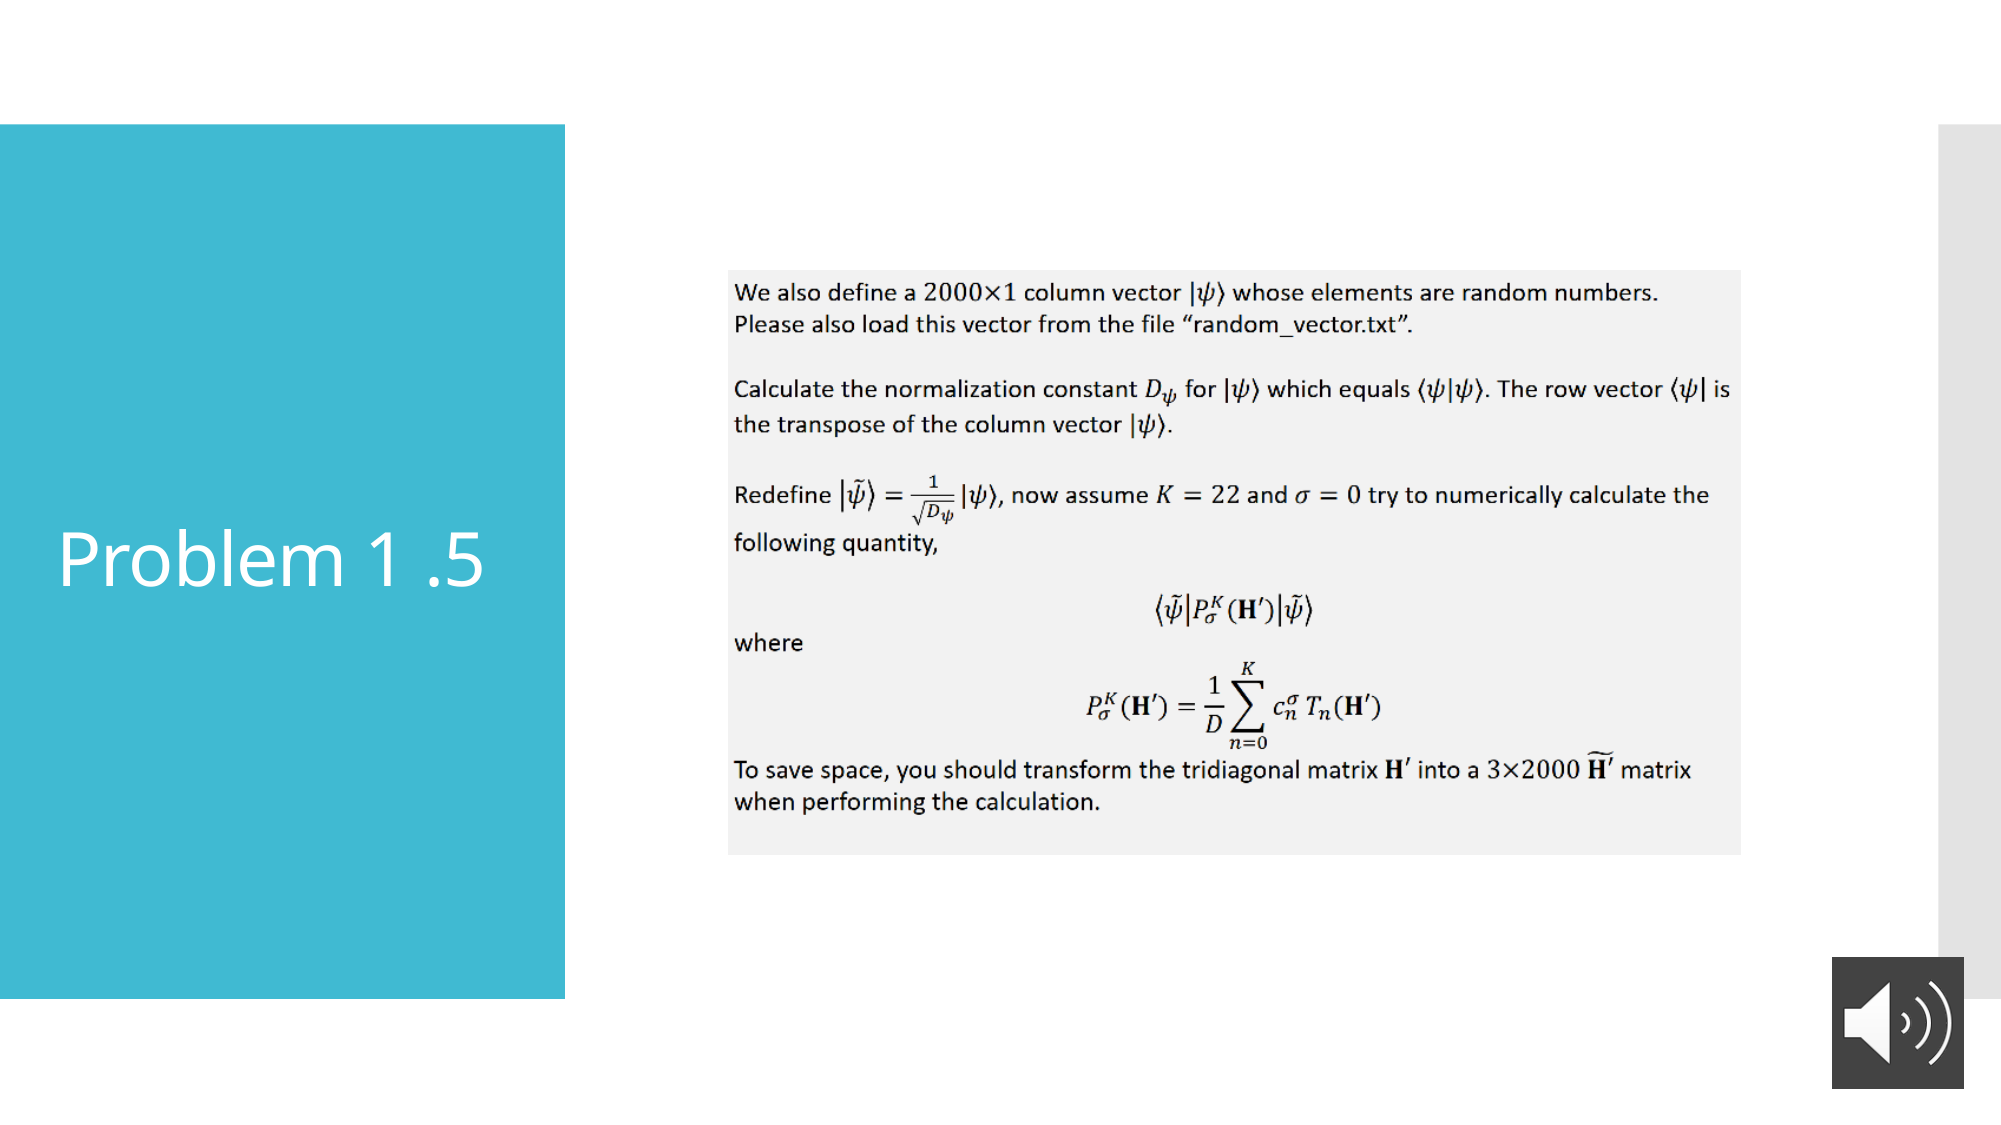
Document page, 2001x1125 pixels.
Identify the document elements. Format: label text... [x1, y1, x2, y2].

picture [728, 269, 1741, 856]
title Problem 1 .5 [41, 184, 525, 940]
picture [1830, 955, 1965, 1090]
